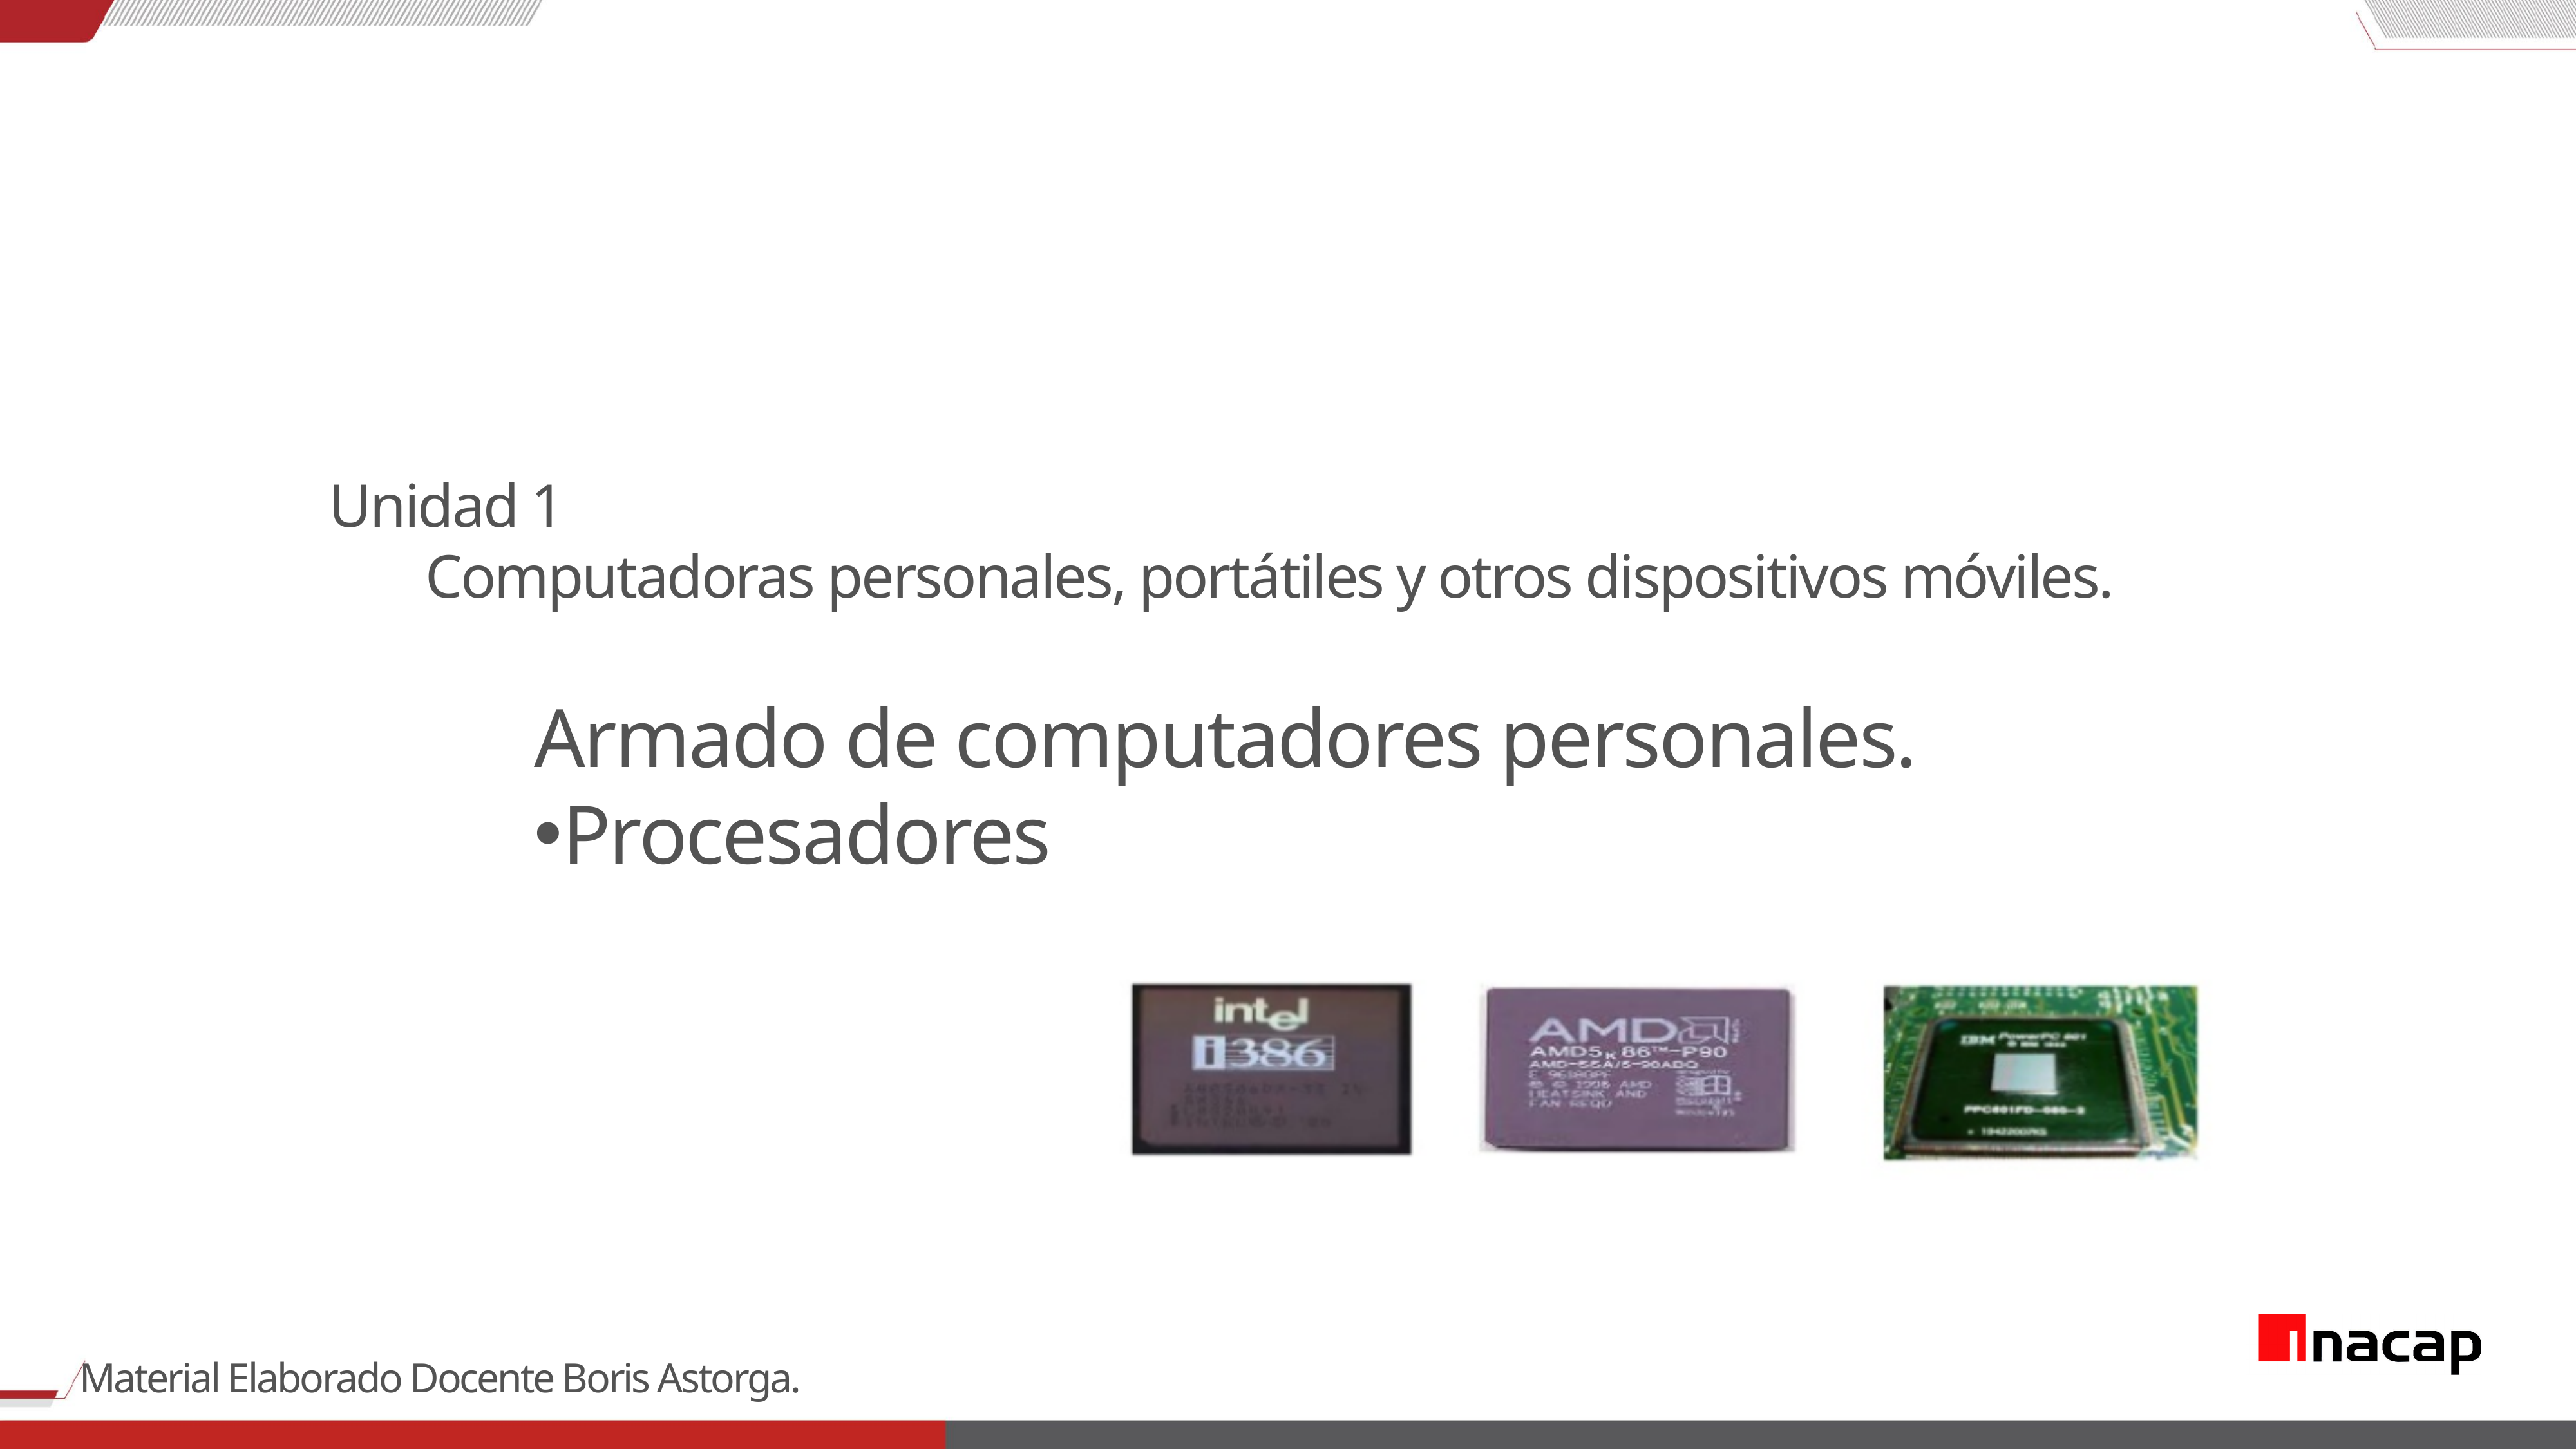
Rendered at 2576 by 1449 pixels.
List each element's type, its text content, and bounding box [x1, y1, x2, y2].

text_box Material Elaborado Docente Boris Astorga. [70, 1348, 1358, 1406]
picture [0, 0, 2576, 55]
text_box Armado de computadores personales. Procesadores [524, 682, 2052, 983]
text_box Unidad 1 Computadoras personales, portátiles y otros dispositivos móviles. [319, 392, 2179, 614]
picture [0, 1354, 2576, 1449]
picture [1117, 965, 2240, 1180]
picture [2246, 1314, 2481, 1375]
